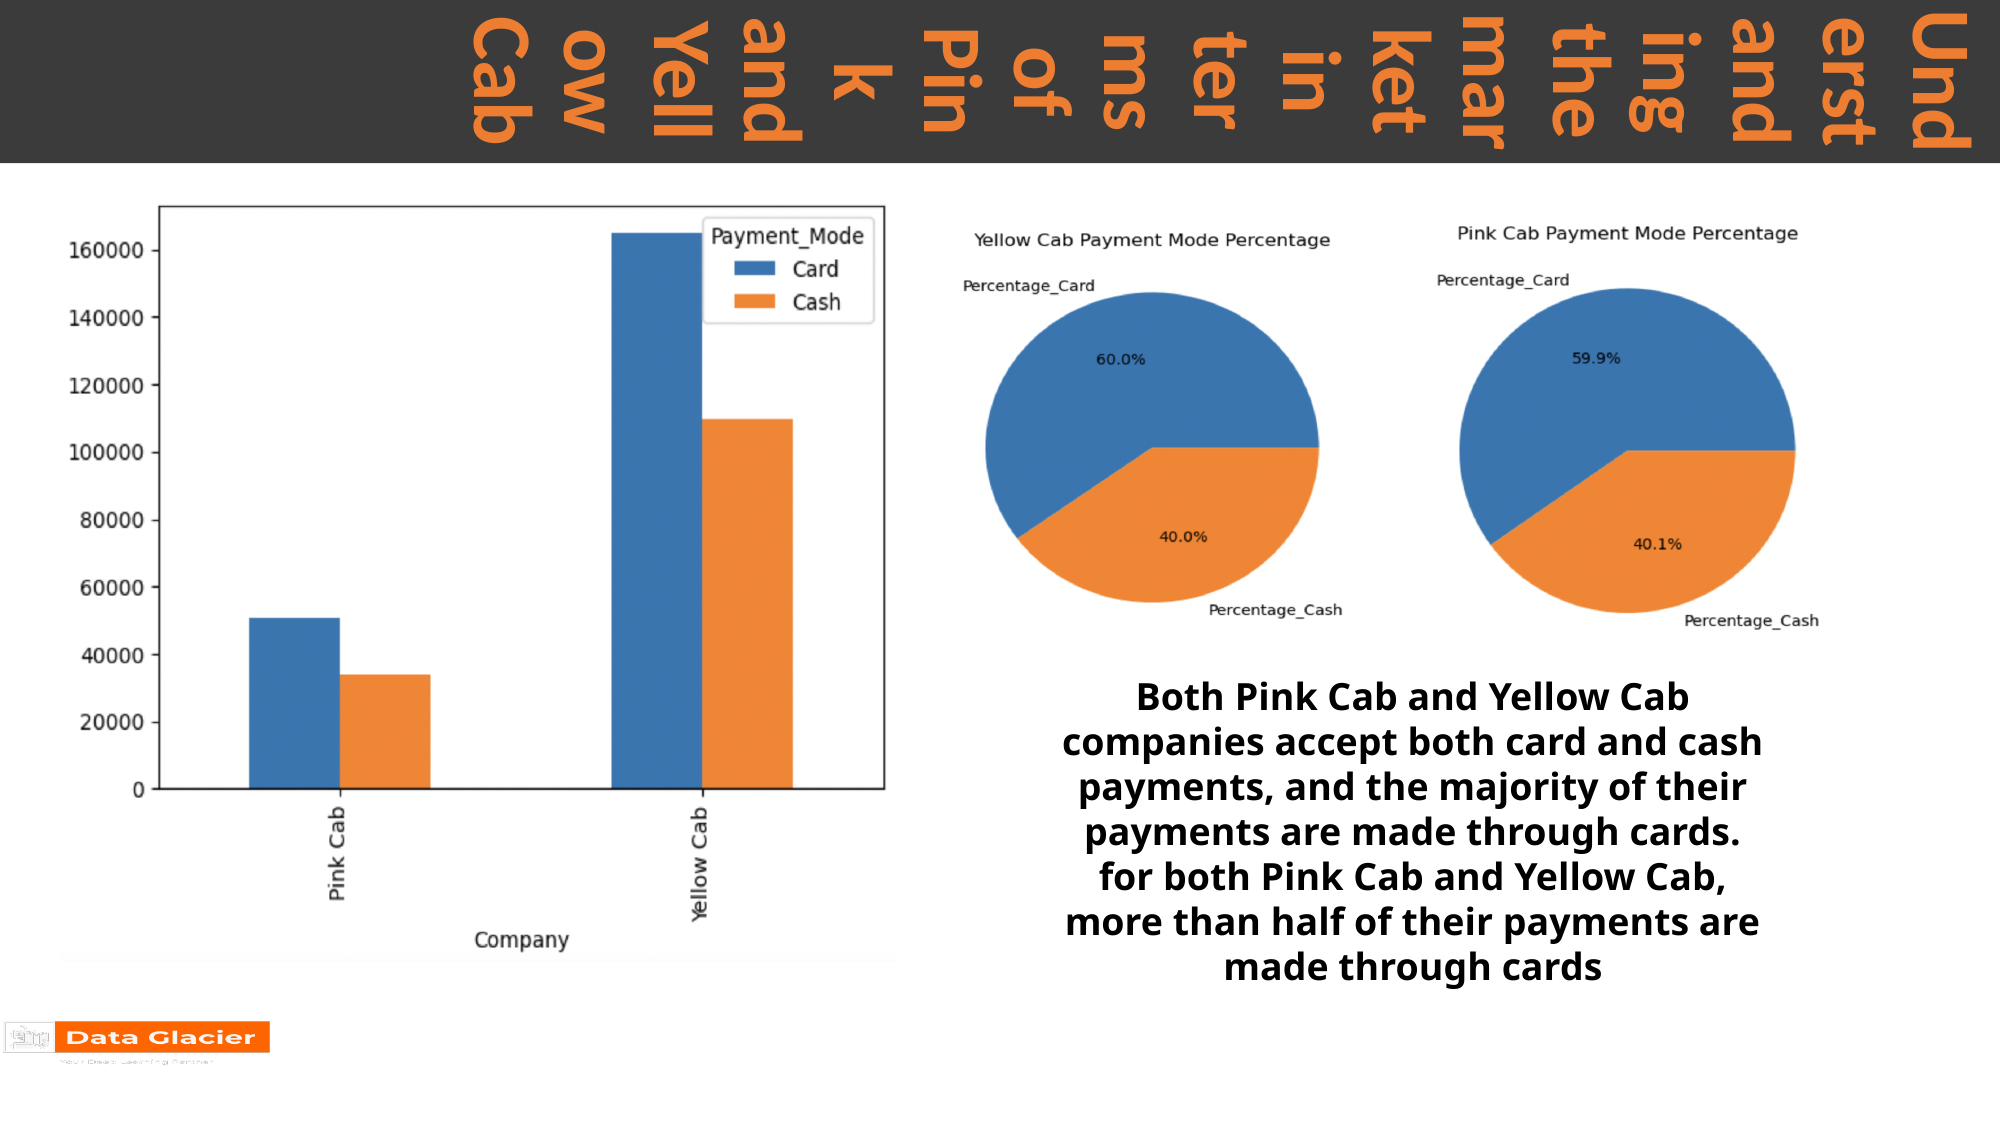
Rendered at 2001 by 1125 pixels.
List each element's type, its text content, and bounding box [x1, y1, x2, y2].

picture [1412, 219, 1837, 644]
picture [943, 219, 1367, 627]
picture [0, 192, 897, 1125]
text_box Both Pink Cab and Yellow Cab companies accept both card and cash payments, and the majority of their payments are made through cards. for both Pink Cab and Yellow Cab, more than half of their payments are made through cards [1042, 665, 1784, 996]
title Understanding the market in terms of Pink and Yellow Cab [0, 0, 2000, 164]
